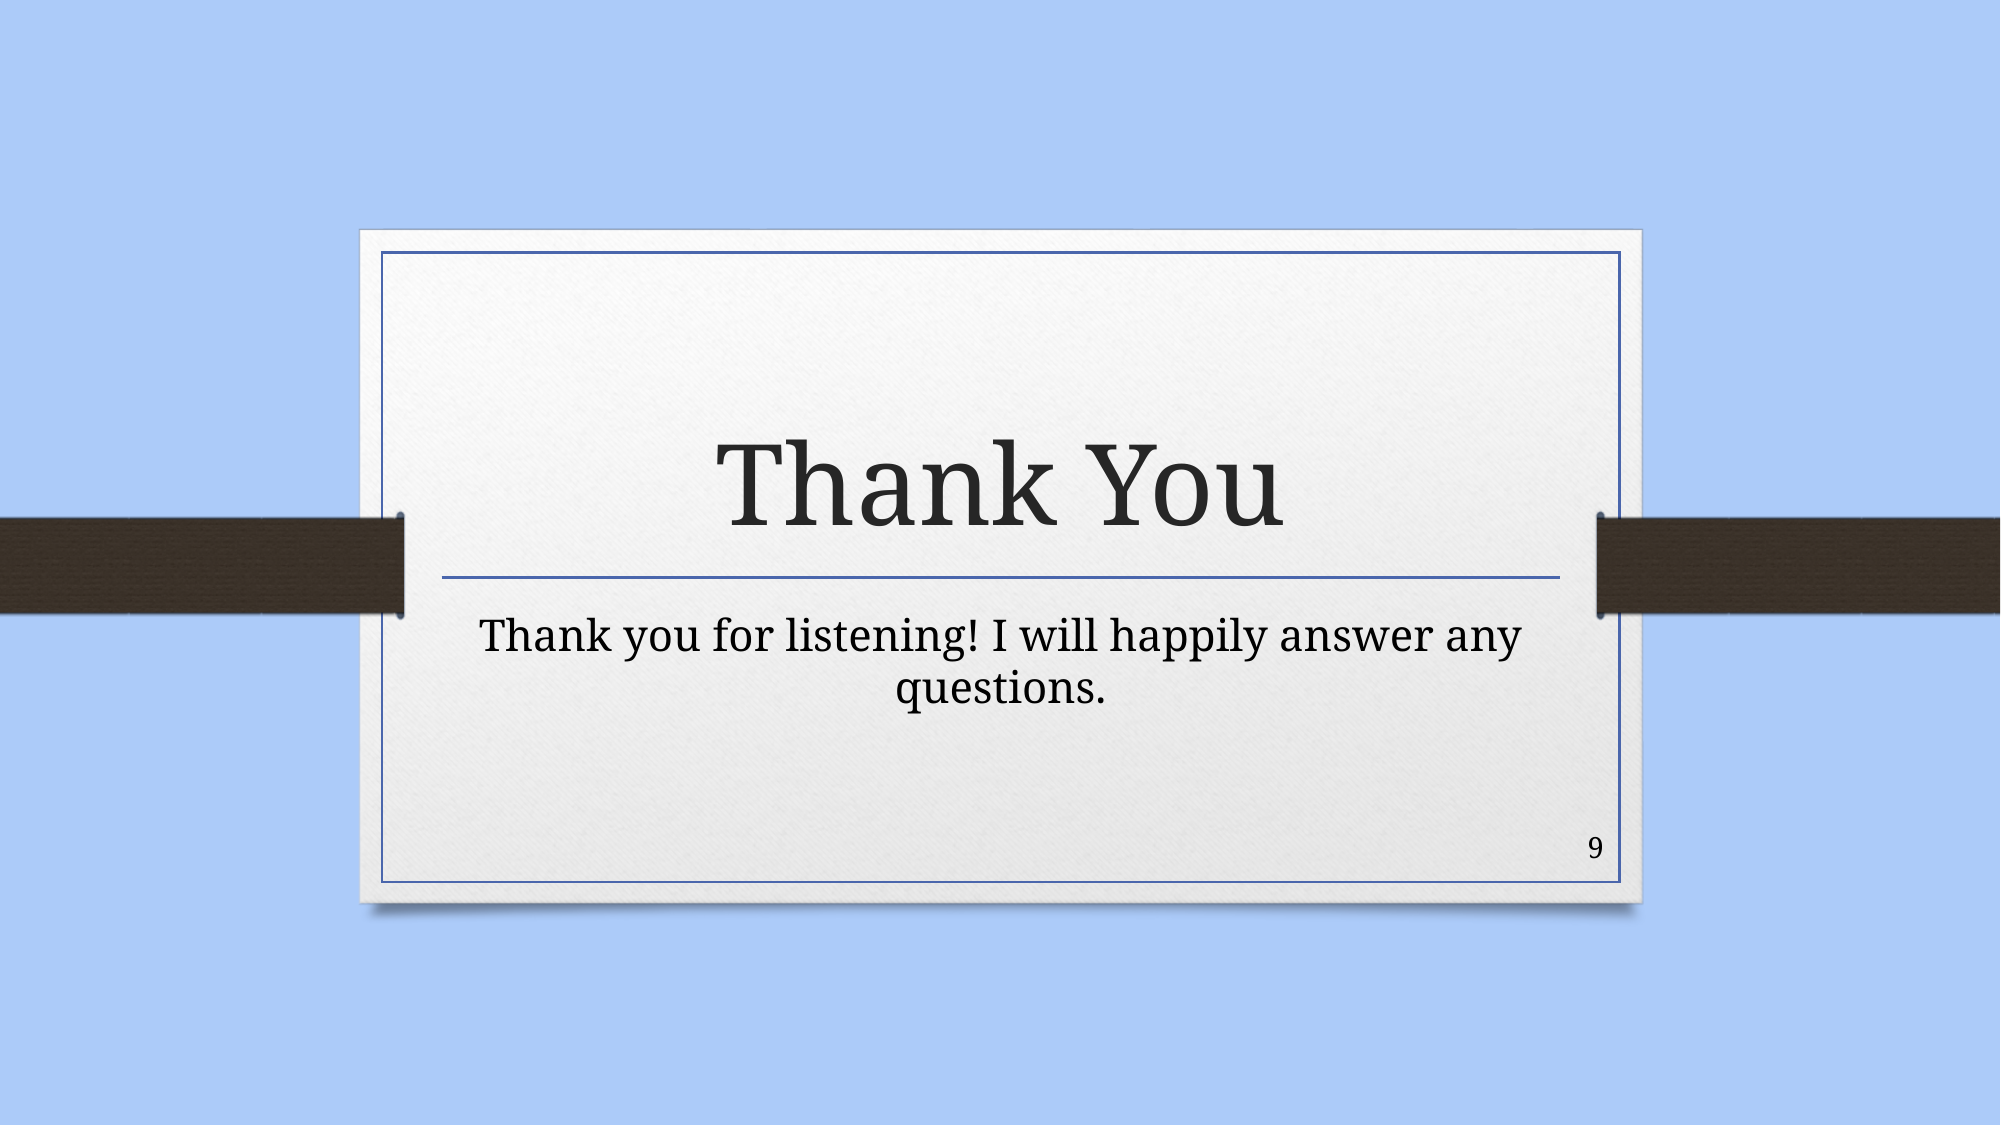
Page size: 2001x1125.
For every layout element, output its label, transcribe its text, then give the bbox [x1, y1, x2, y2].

picture [0, 0, 2001, 1125]
subtitle Thank you for listening! I will happily answer any questions. [441, 600, 1560, 817]
title Thank You [441, 306, 1560, 556]
slide_number 9 [1528, 826, 1619, 873]
